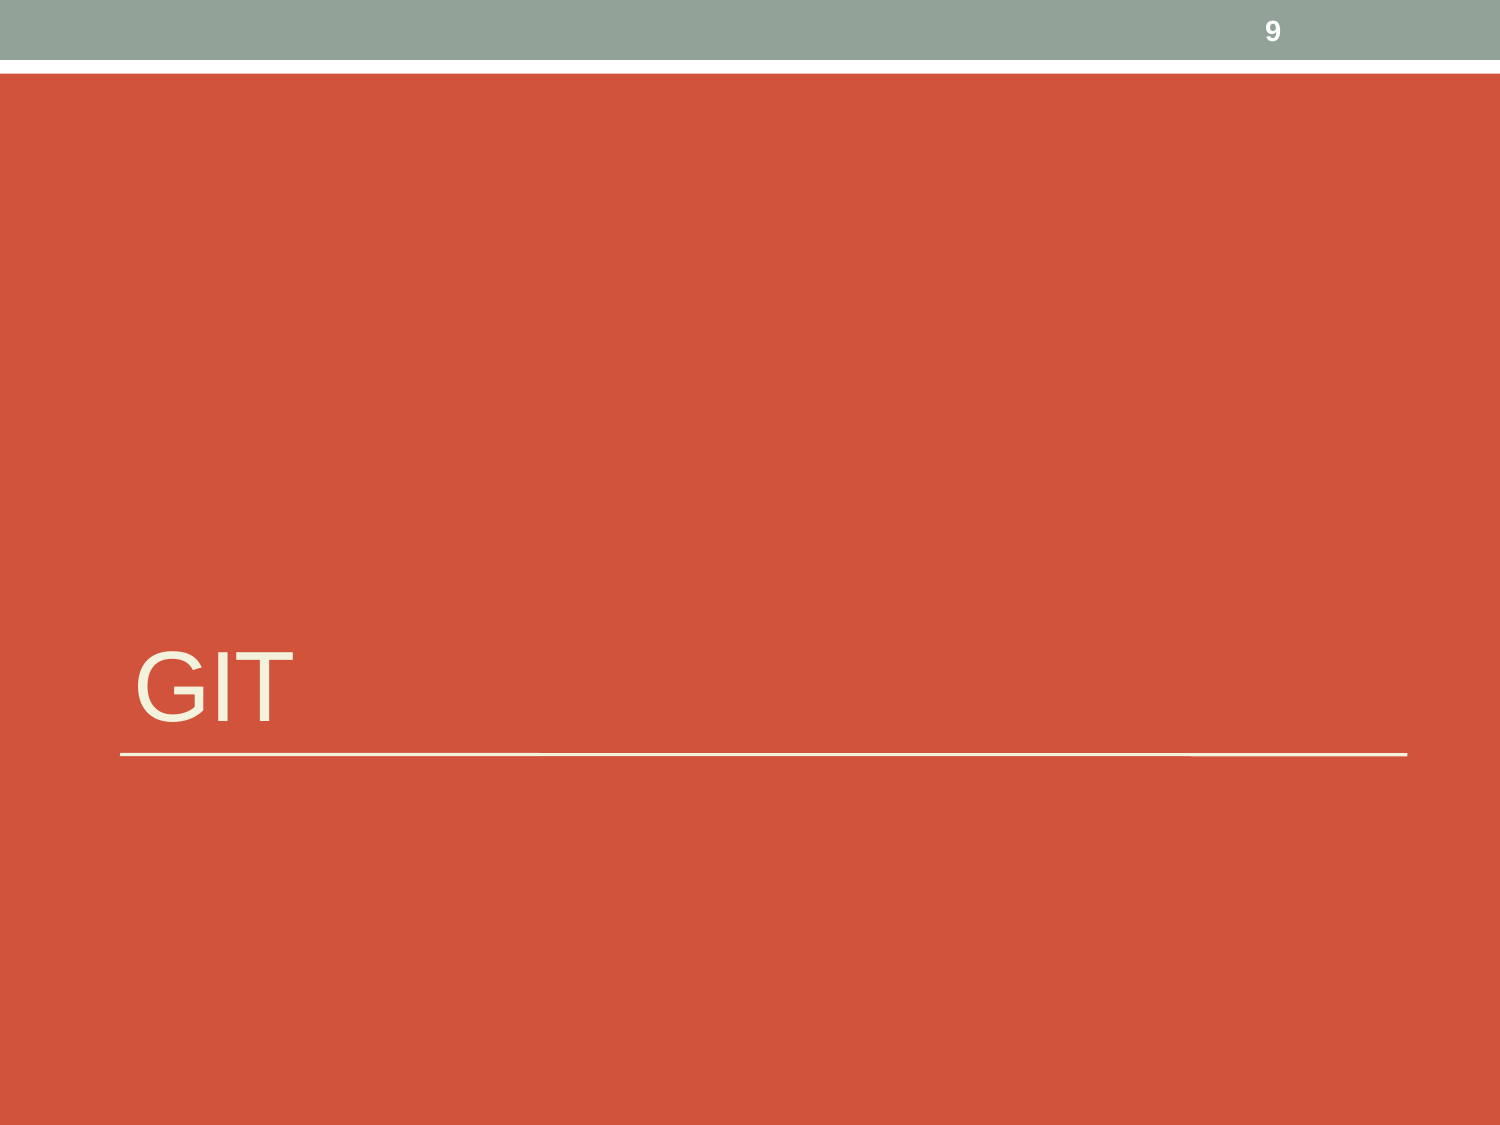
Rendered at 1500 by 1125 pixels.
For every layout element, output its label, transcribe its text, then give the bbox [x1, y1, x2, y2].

title Git [118, 387, 1394, 749]
slide_number 9 [1250, 3, 1425, 57]
